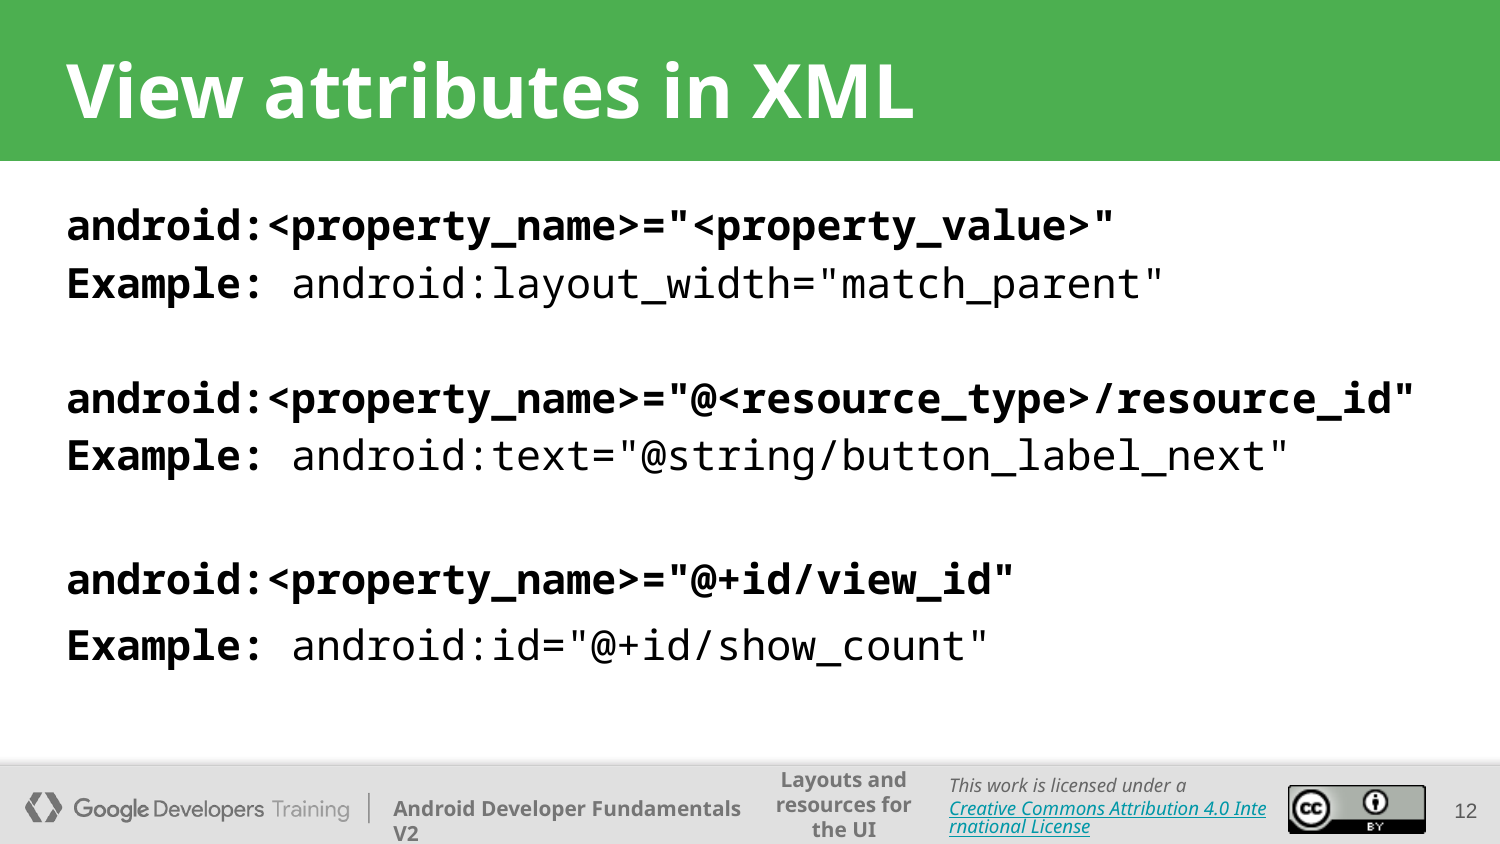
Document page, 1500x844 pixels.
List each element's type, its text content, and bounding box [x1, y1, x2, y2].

slide_number ‹#› [1402, 777, 1493, 842]
title View attributes in XML [51, 28, 1472, 122]
picture [0, 161, 1500, 844]
list android:<property_name>="<property_value>" Example: android:layout_width="match_parent" android:<property_name>="@<resource_type>/resource_id" Example: android:text="@string/button_label_next" android:<property_name>="@+id/view_id" Example: android:id="@+id/show_count" [51, 176, 1449, 757]
